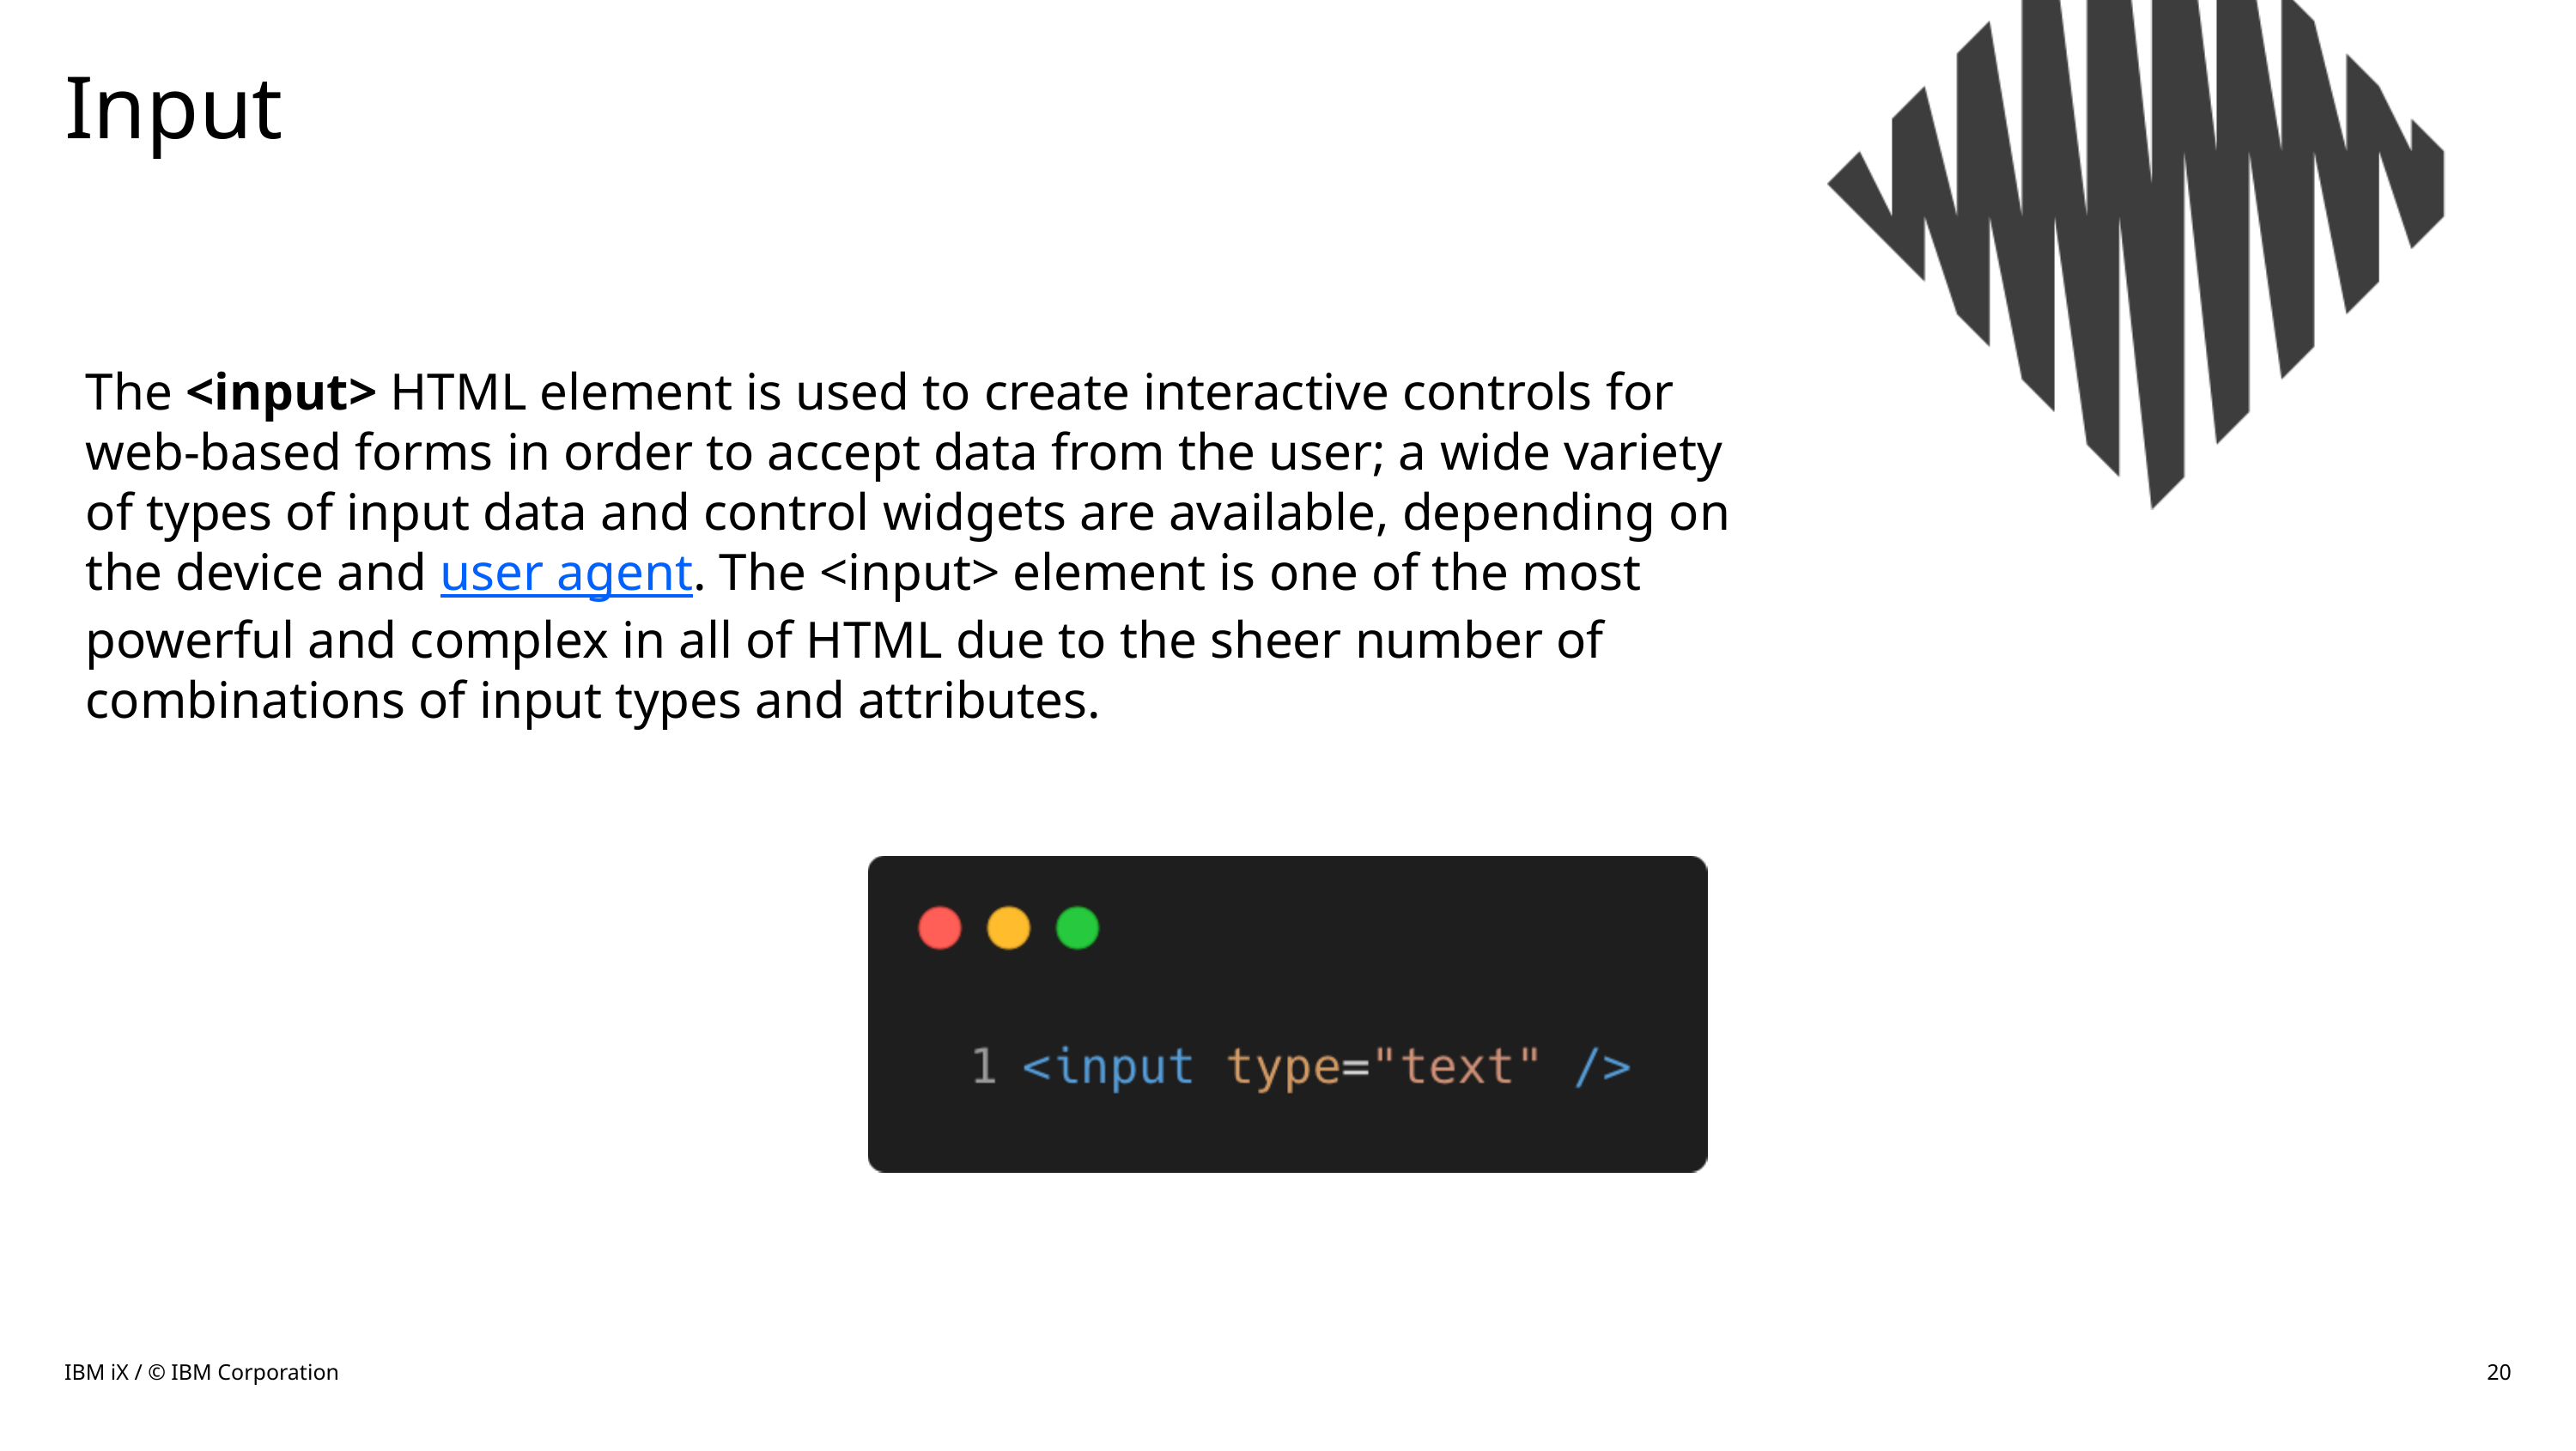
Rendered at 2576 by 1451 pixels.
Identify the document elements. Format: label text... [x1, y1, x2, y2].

picture [1826, 0, 2446, 511]
footer IBM iX / © IBM Corporation [64, 1350, 1224, 1397]
picture [868, 856, 1708, 1174]
text_box The <input> HTML element is used to create interactive controls for web-based forms in order to accept data from the user; a wide variety of types of input data and control widgets are available, depending on the device and user agent. The <input> element is one of the most powerful and complex in all of HTML due to the sheer number of combinations of input types and attributes. [73, 353, 1791, 1291]
title Input [64, 64, 1224, 155]
text_box [52, 331, 1770, 1270]
slide_number 20 [1996, 1350, 2512, 1397]
